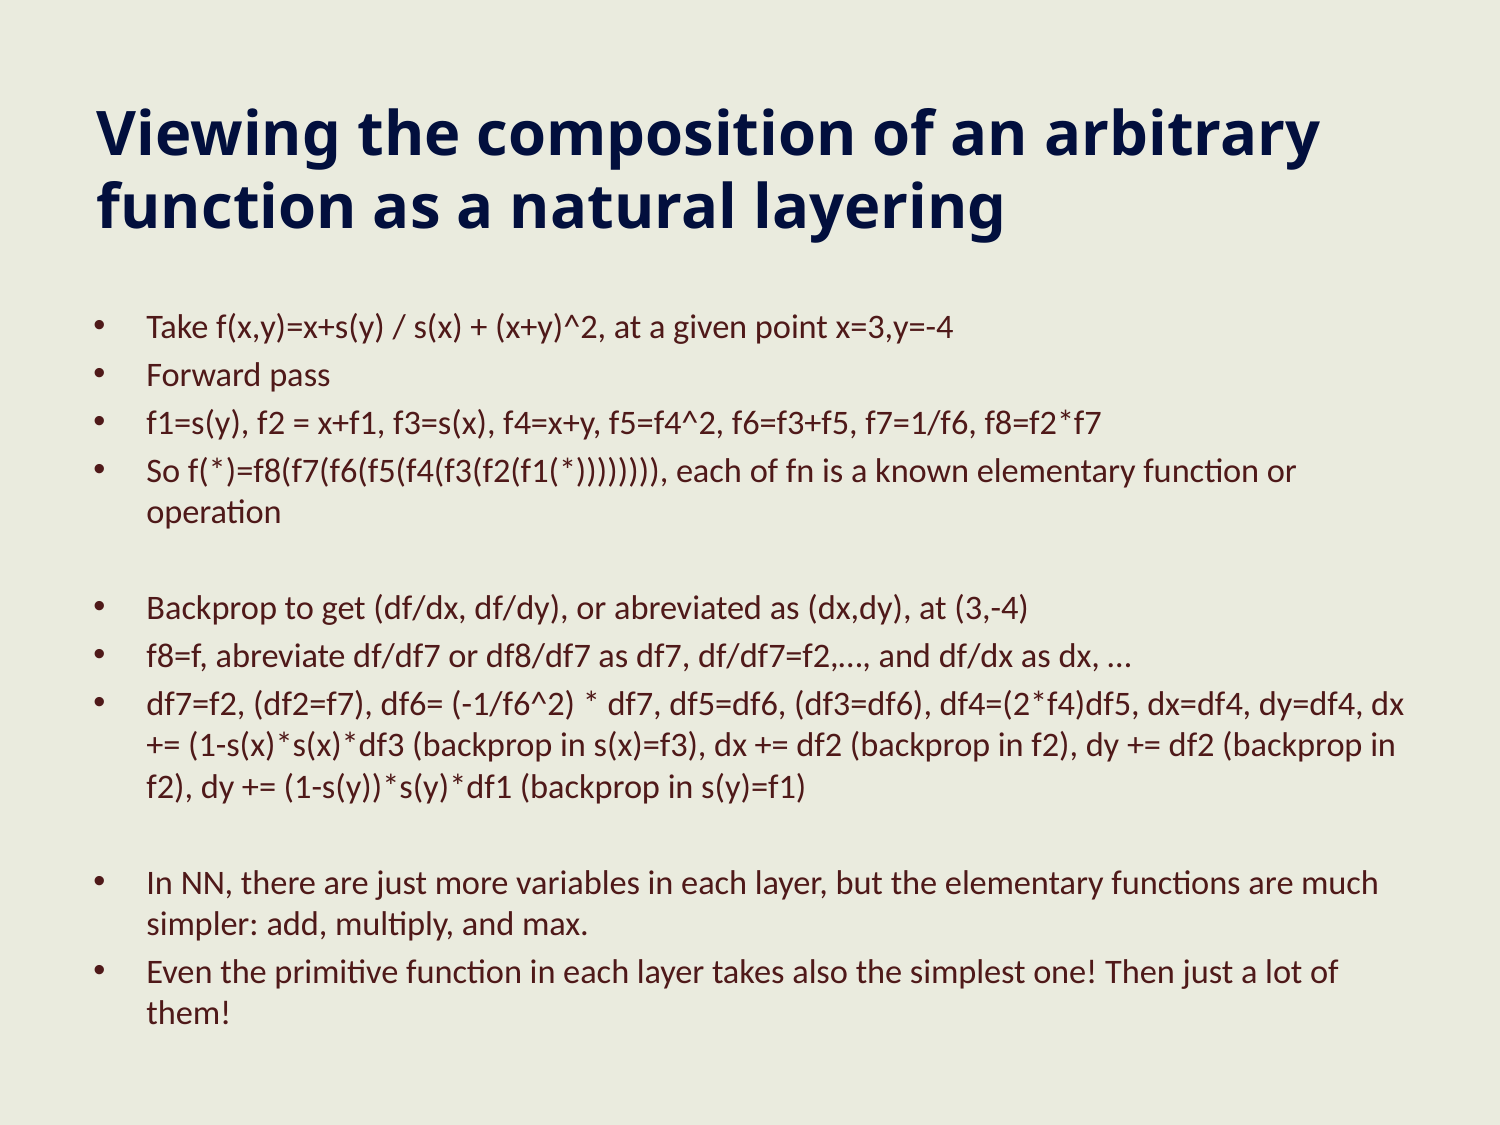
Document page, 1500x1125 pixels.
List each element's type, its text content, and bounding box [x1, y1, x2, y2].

title Viewing the composition of an arbitrary function as a natural layering [26, 67, 1376, 268]
list Take f(x,y)=x+s(y) / s(x) + (x+y)^2, at a given point x=3,y=-4 Forward pass f1=s(y), f2 = x+f1, f3=s(x), f4=x+y, f5=f4^2, f6=f3+f5, f7=1/f6, f8=f2*f7 So f(*)=f8(f7(f6(f5(f4(f3(f2(f1(*)))))))), each of fn is a known elementary function or operation Backprop to get (df/dx, df/dy), or abreviated as (dx,dy), at (3,-4) f8=f, abreviate df/df7 or df8/df7 as df7, df/df7=f2,…, and df/dx as dx, … df7=f2, (df2=f7), df6= (-1/f6^2) * df7, df5=df6, (df3=df6), df4=(2*f4)df5, dx=df4, dy=df4, dx += (1-s(x)*s(x)*df3 (backprop in s(x)=f3), dx += df2 (backprop in f2), dy += df2 (backprop in f2), dy += (1-s(y))*s(y)*df1 (backprop in s(y)=f1) In NN, there are just more variables in each layer, but the elementary functions are much simpler: add, multiply, and max. Even the primitive function in each layer takes also the simplest one! Then just a lot of them! [78, 296, 1429, 1040]
